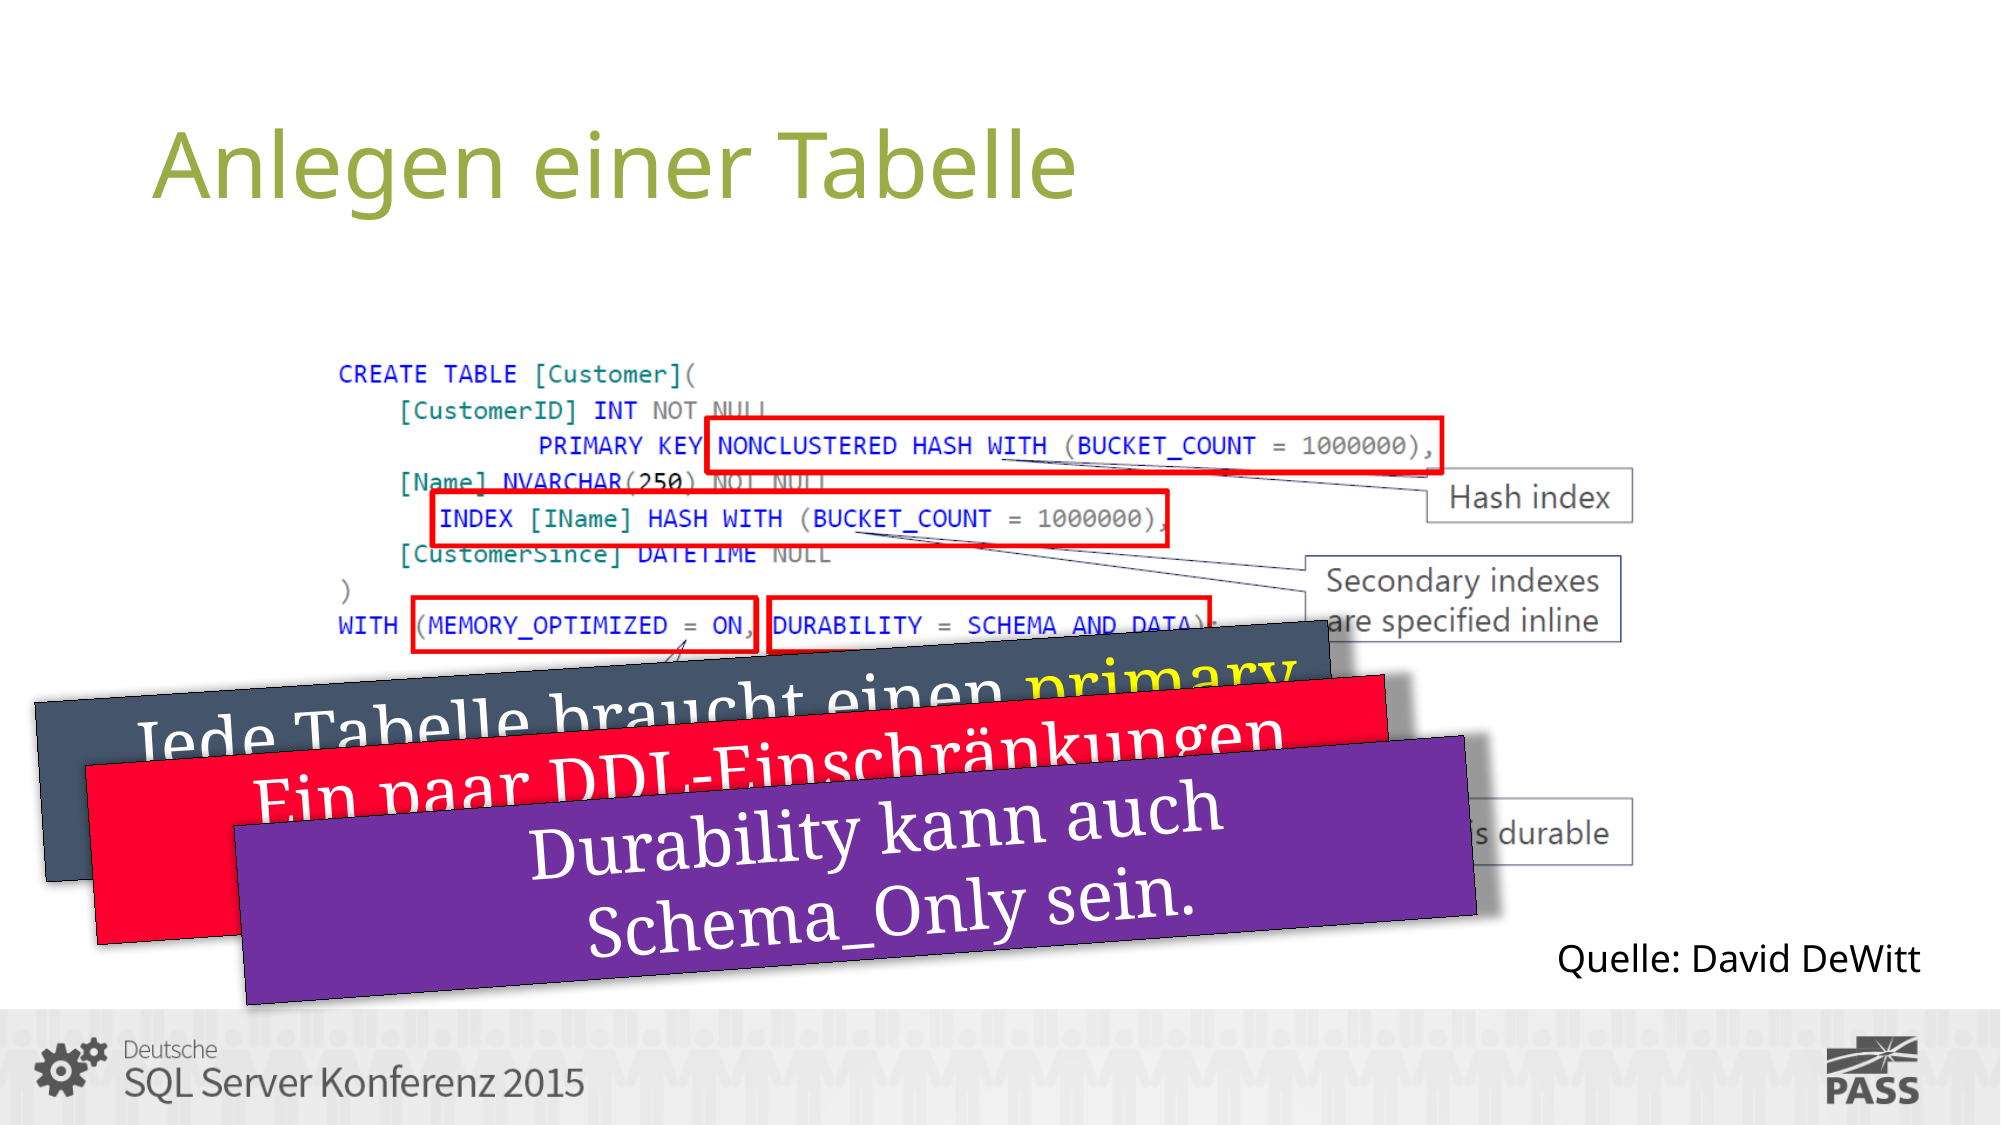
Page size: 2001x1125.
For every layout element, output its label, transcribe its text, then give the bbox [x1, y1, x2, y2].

text_box Ein paar DDL-Einschränkungen in V1 (e.g. no blobs, XML, … ) [85, 748, 324, 945]
text_box Durability kann auch Schema_Only sein. [233, 819, 1478, 1006]
text_box Quelle: David DeWitt [1542, 927, 1937, 988]
title Anlegen einer Tabelle [137, 59, 1863, 278]
text_box Jede Tabelle braucht einen primary index entweder: hash oder range [34, 684, 324, 882]
picture [0, 0, 2001, 1125]
